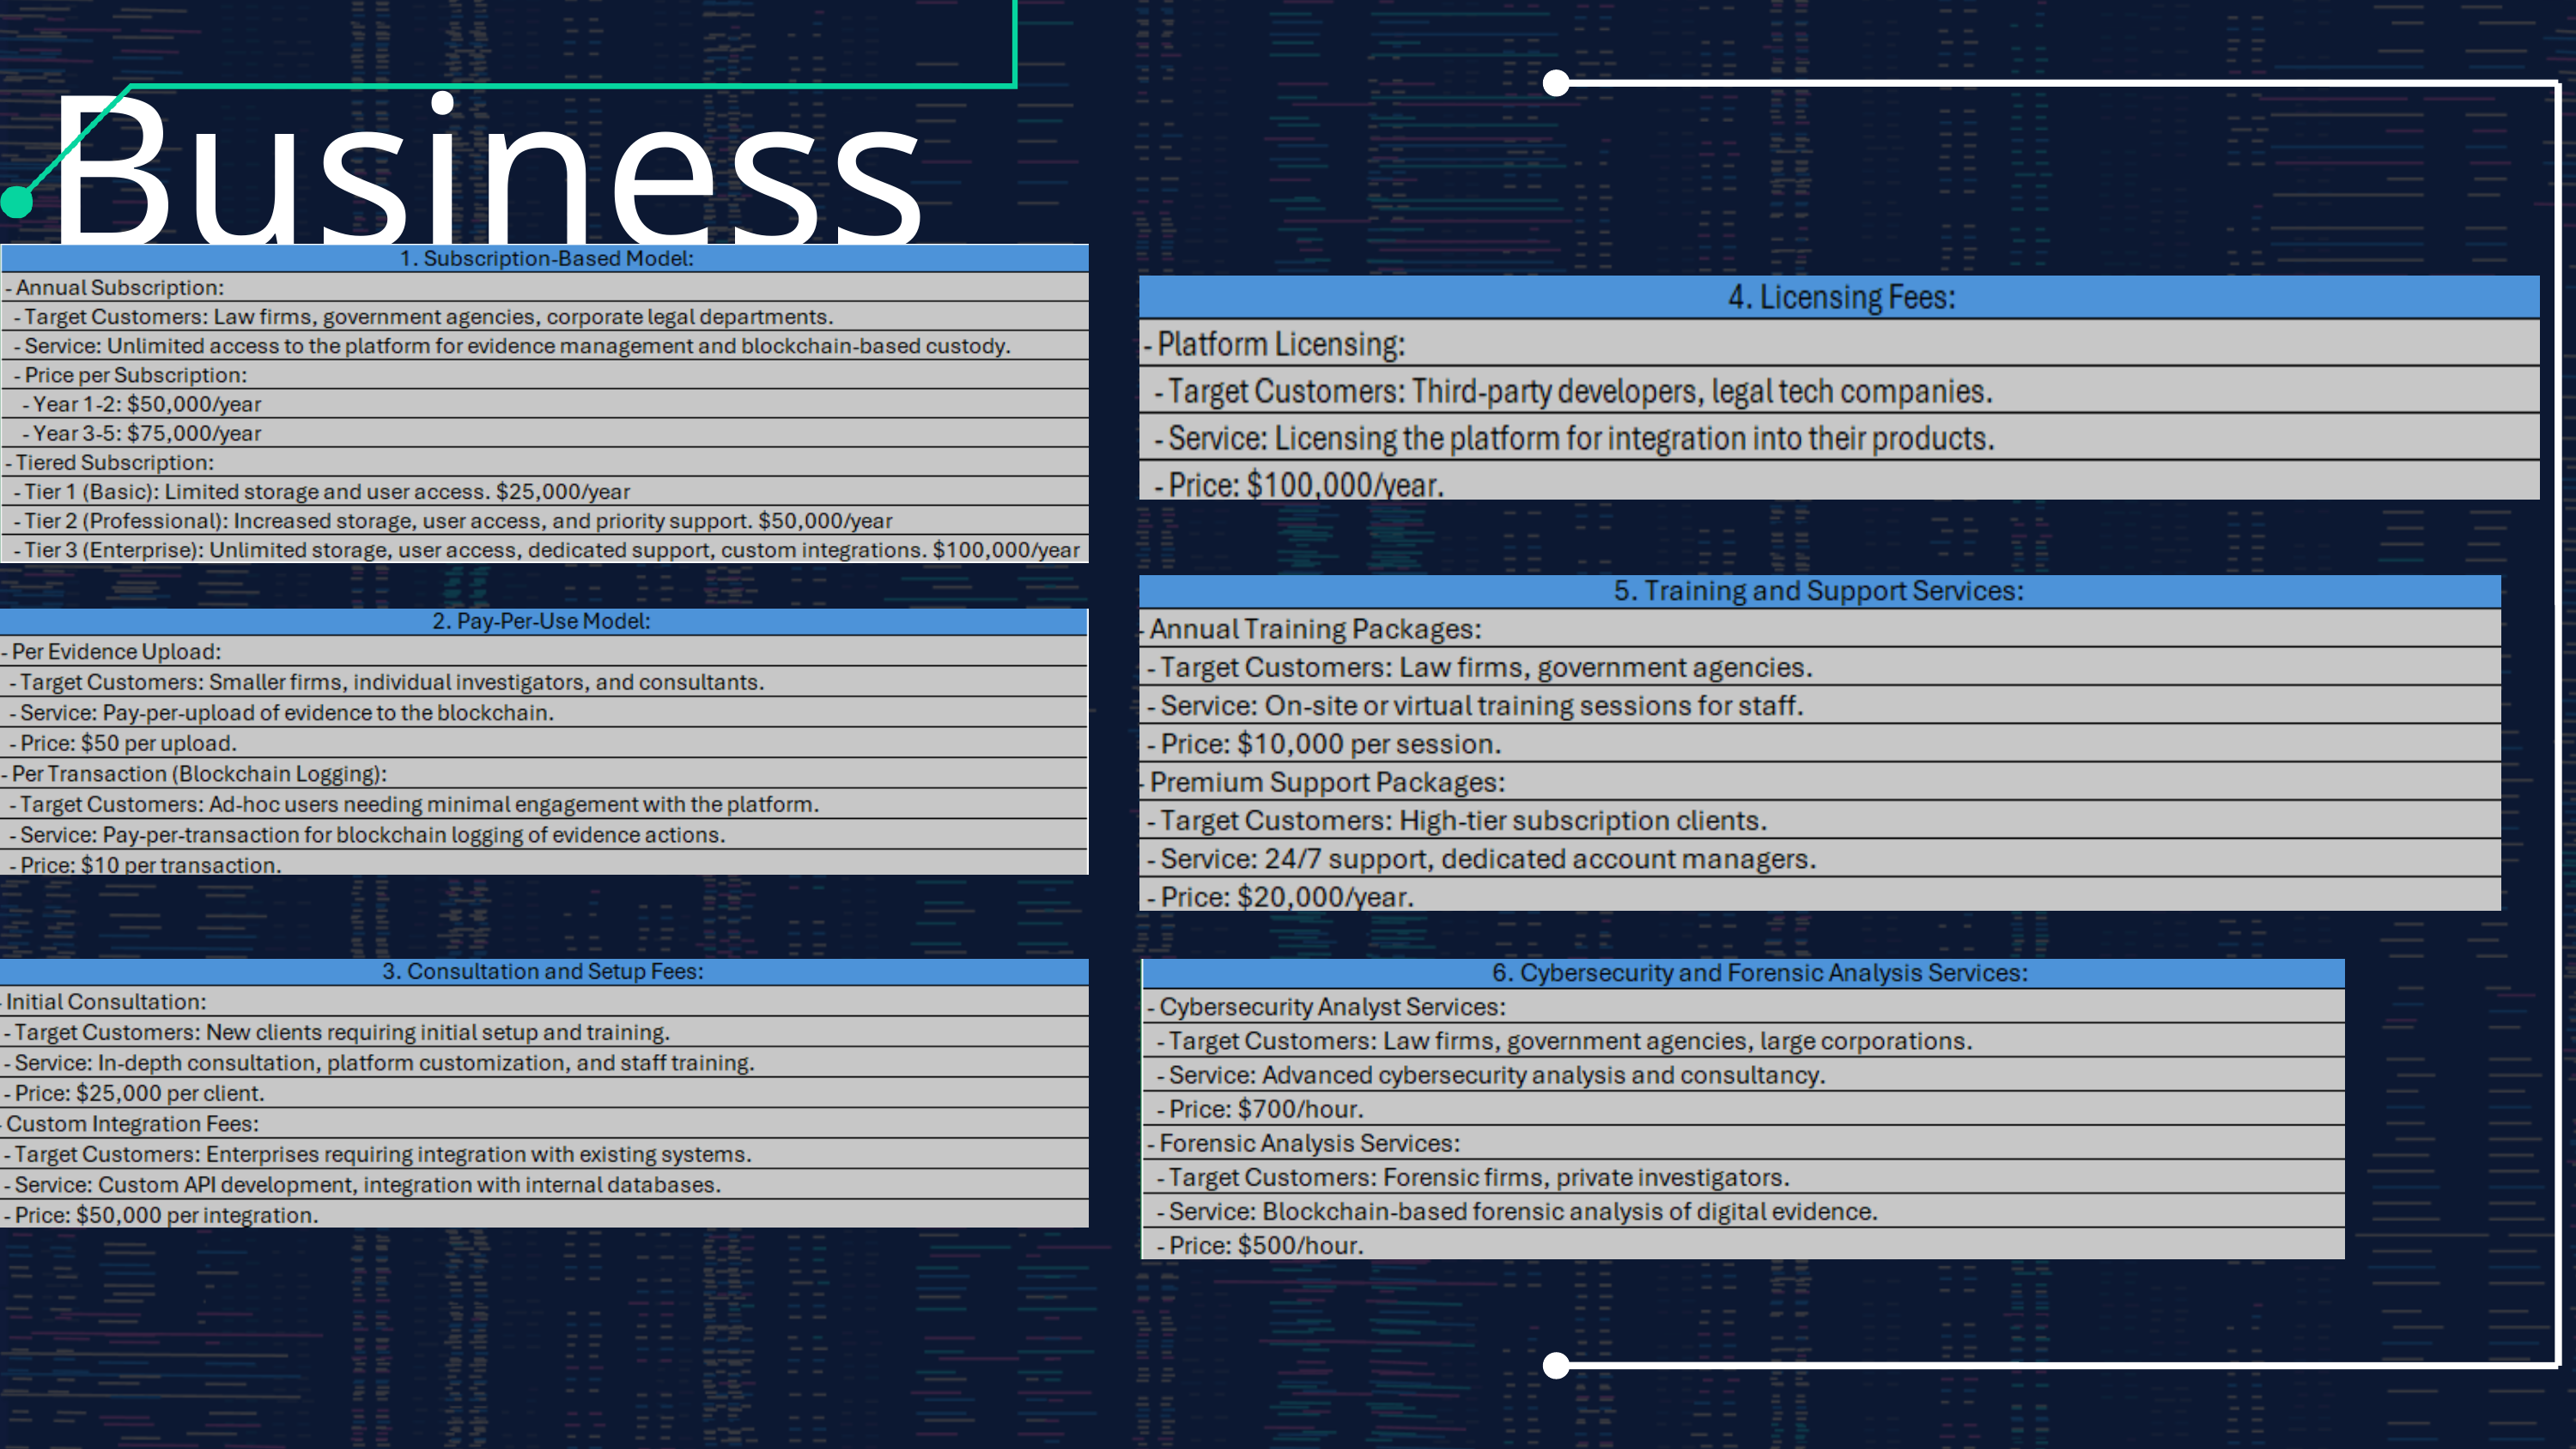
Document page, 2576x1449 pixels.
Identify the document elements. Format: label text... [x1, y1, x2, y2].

picture [1139, 959, 2345, 1259]
text_box [0, 0, 1031, 219]
text_box [0, 0, 2576, 1449]
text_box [1542, 69, 2561, 1379]
text_box Business Model [40, 33, 1436, 549]
picture [0, 959, 1089, 1228]
picture [1139, 575, 2501, 911]
picture [0, 609, 1089, 875]
picture [0, 244, 1089, 563]
picture [1139, 276, 2540, 500]
